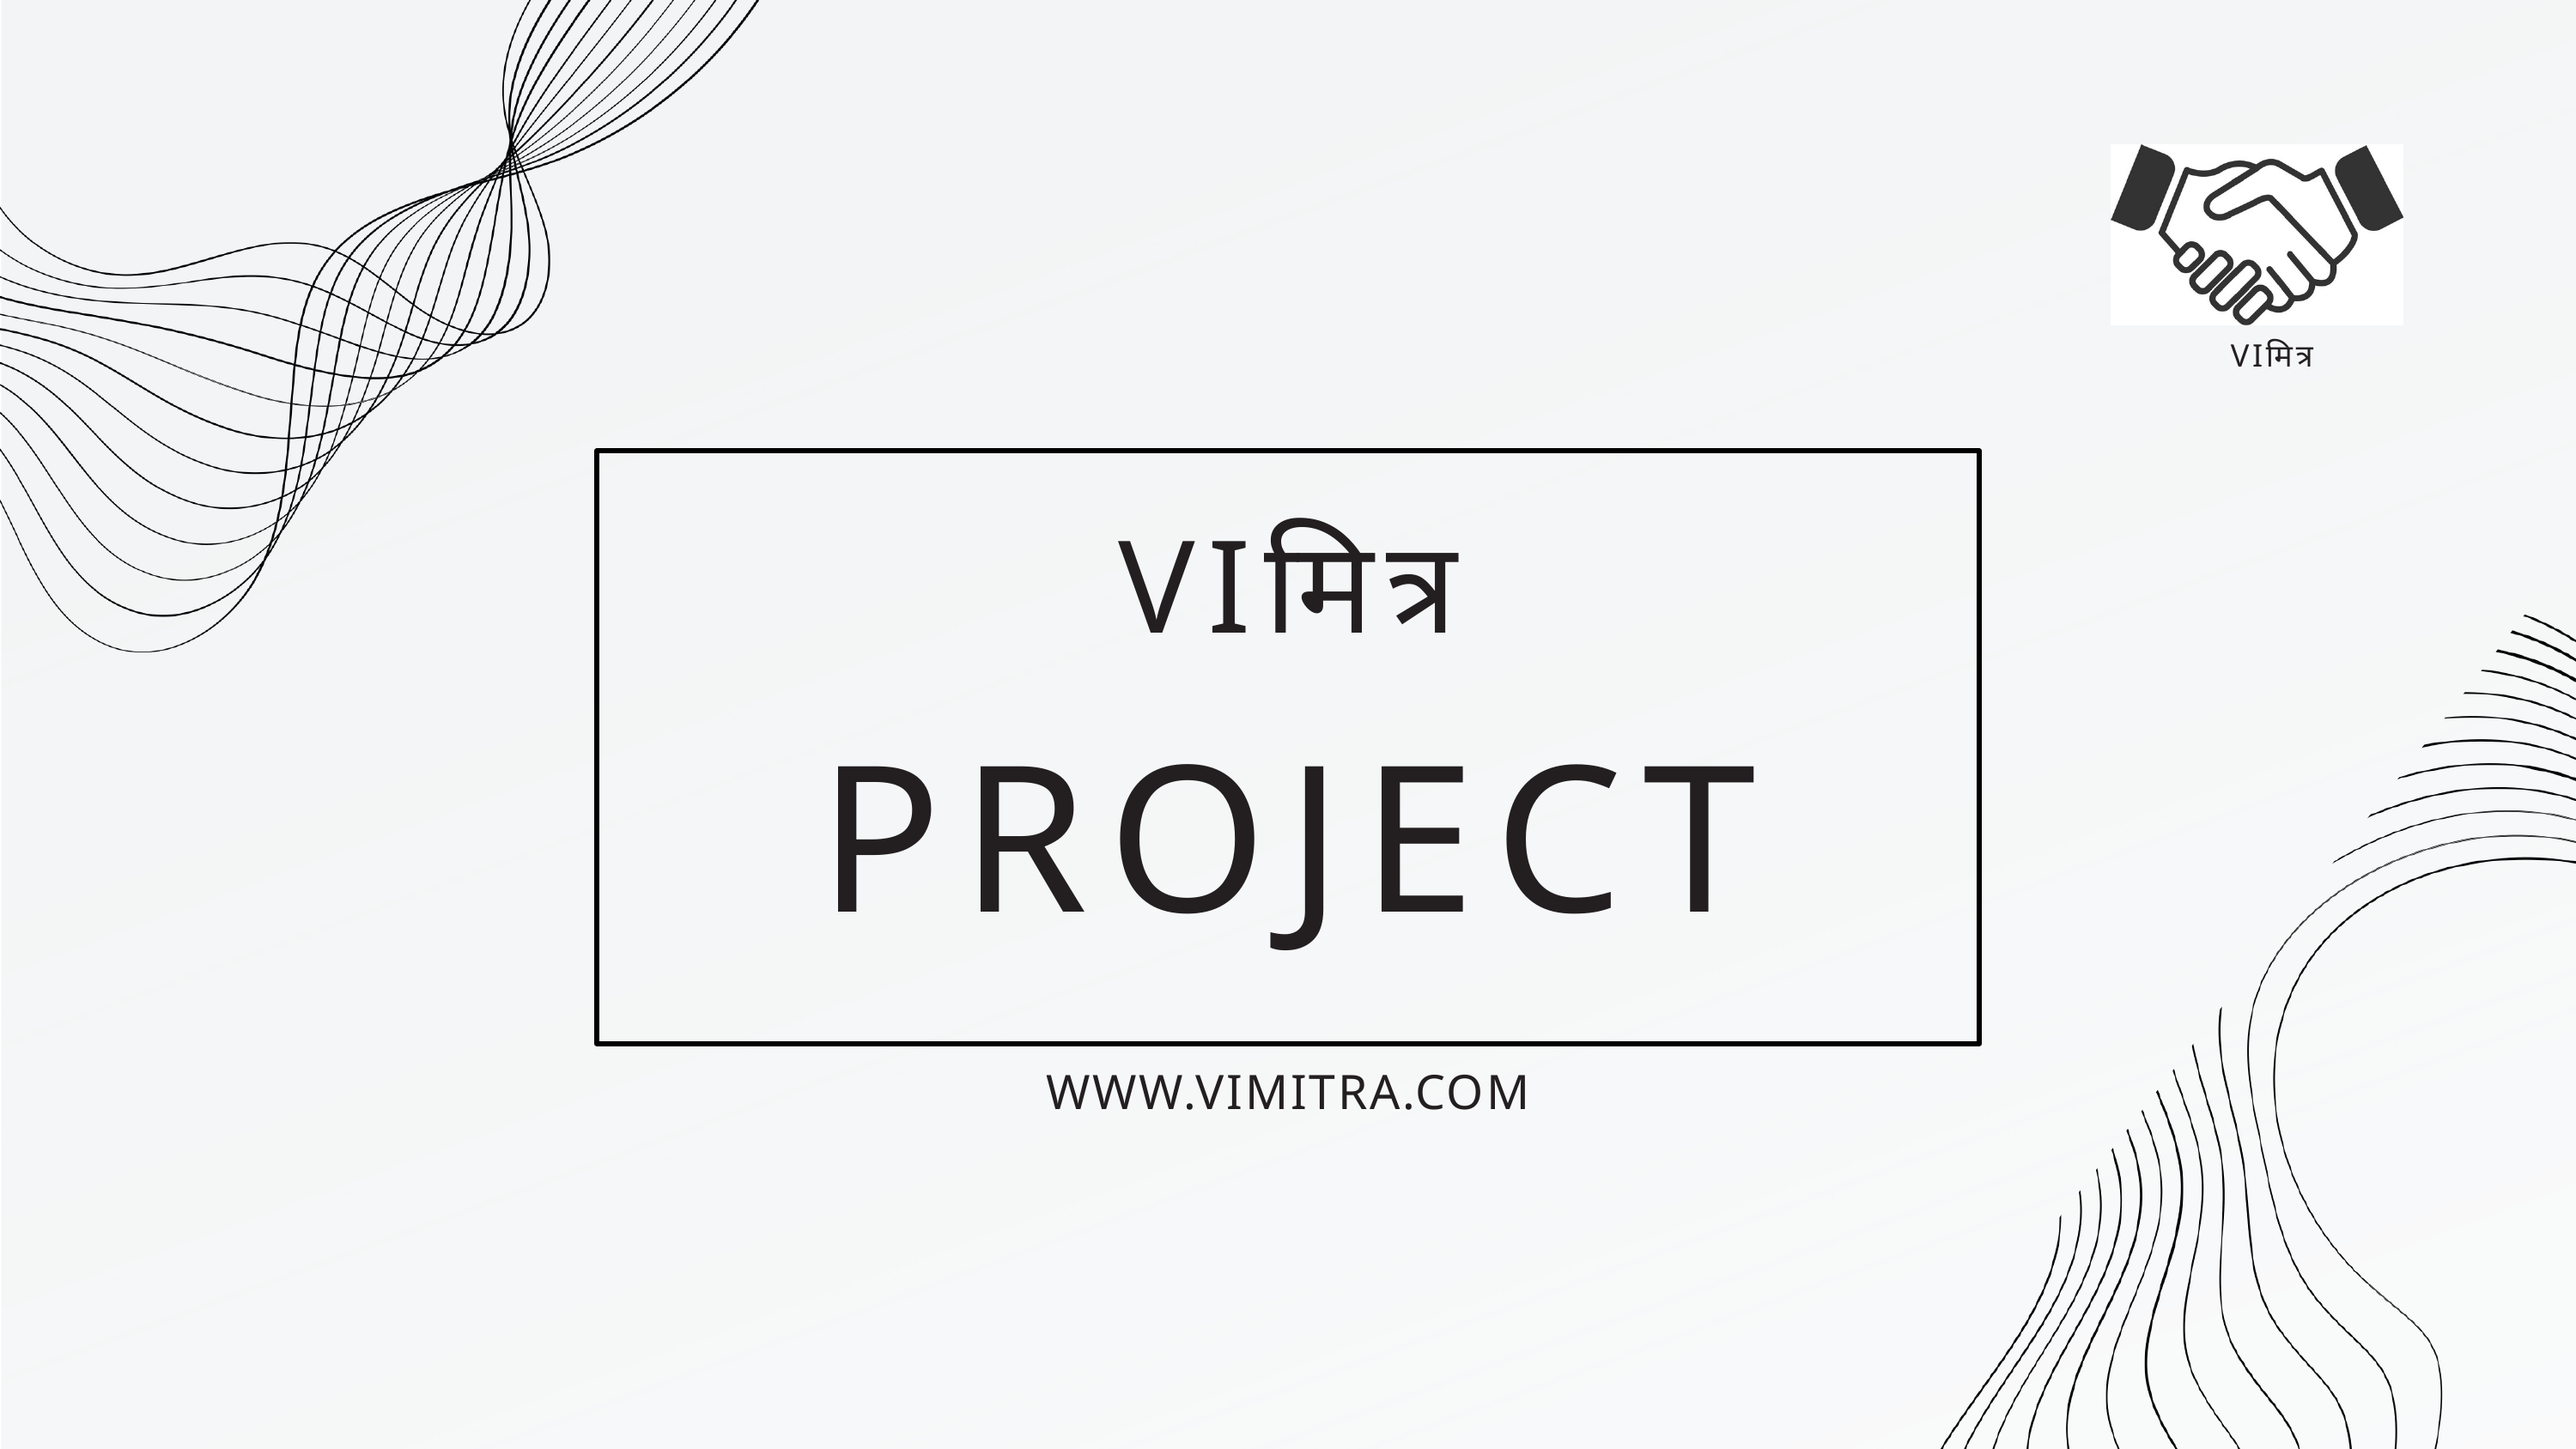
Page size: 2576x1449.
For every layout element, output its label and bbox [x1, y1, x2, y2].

picture [0, 0, 2576, 1449]
text_box [596, 451, 1980, 1044]
